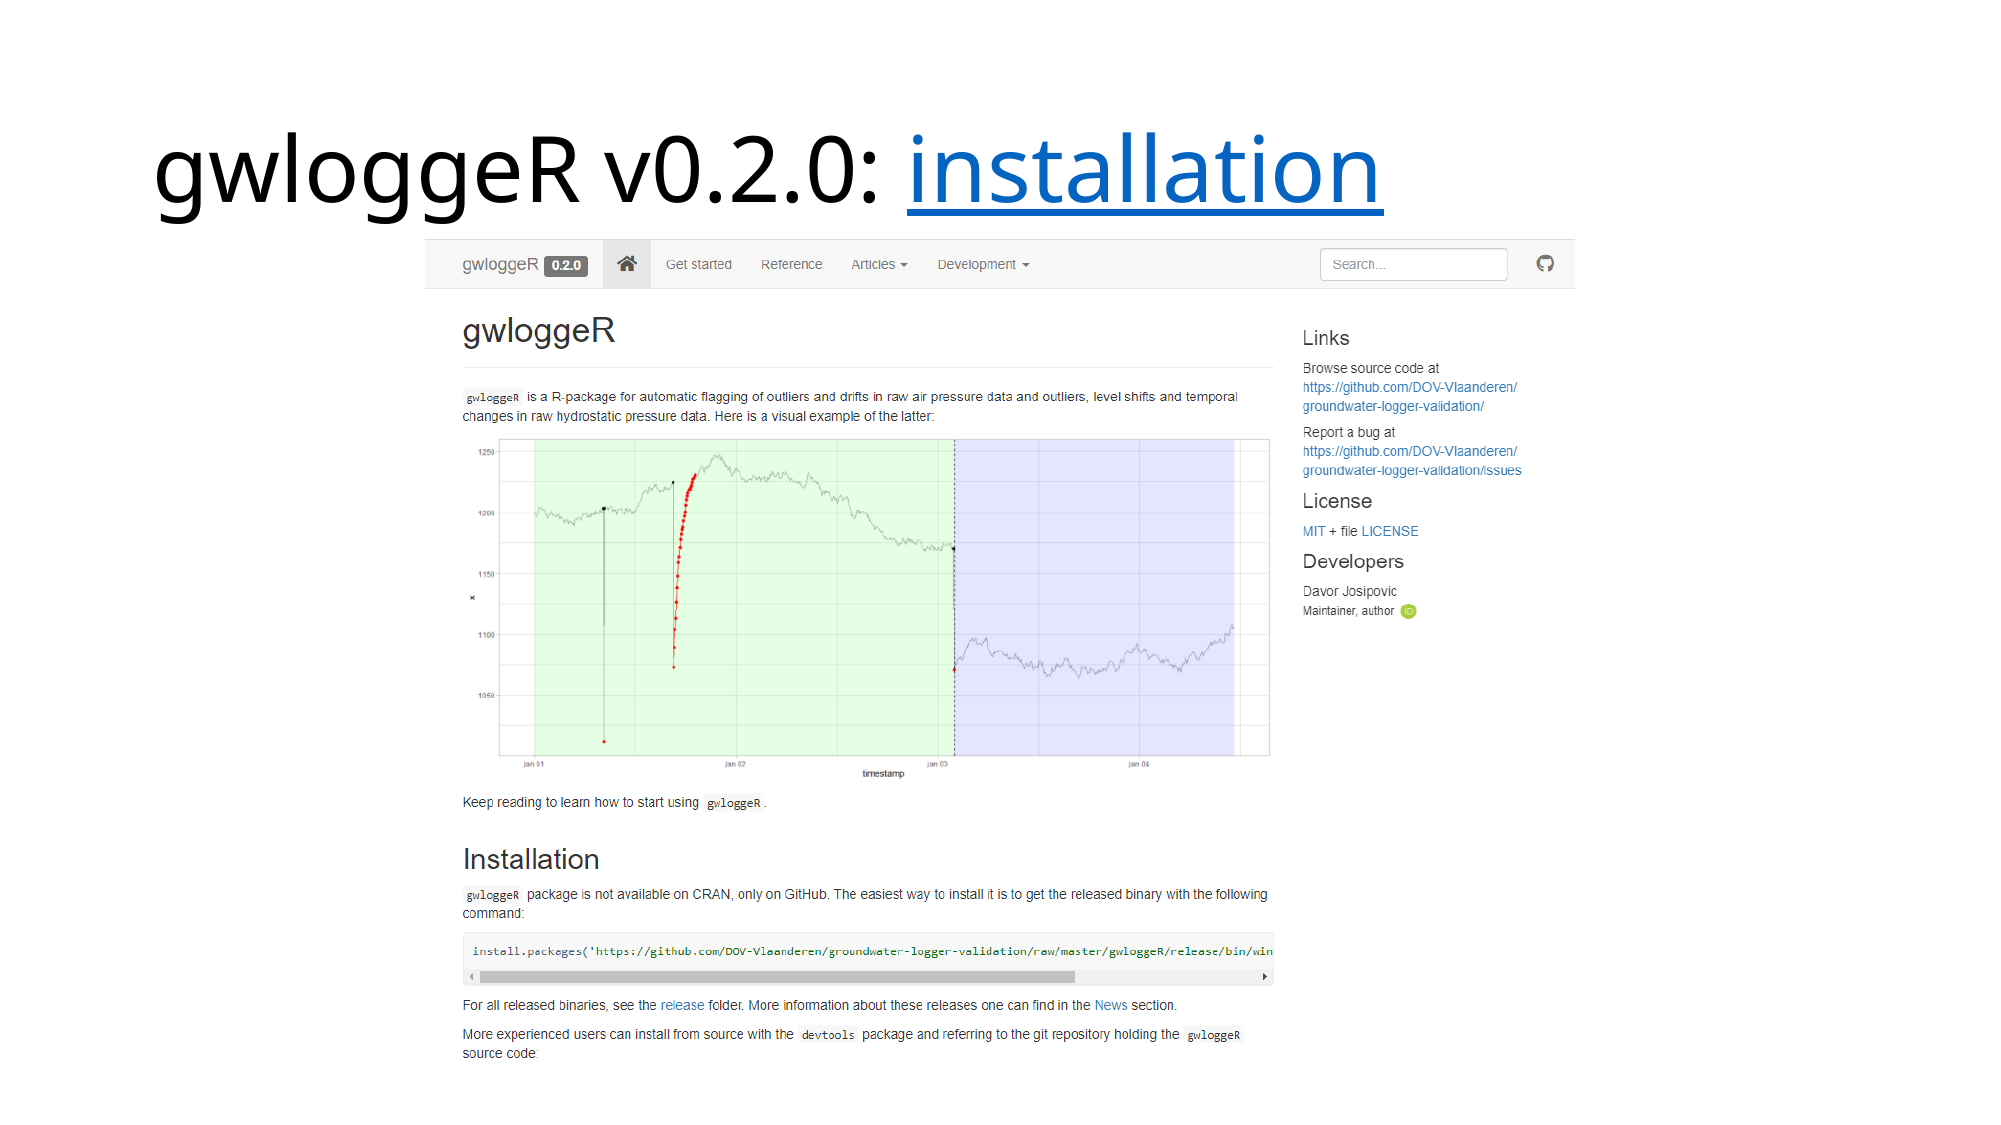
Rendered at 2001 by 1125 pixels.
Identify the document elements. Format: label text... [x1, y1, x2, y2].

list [425, 238, 1575, 1066]
title gwloggeR v0.2.0: installation [137, 59, 1863, 278]
